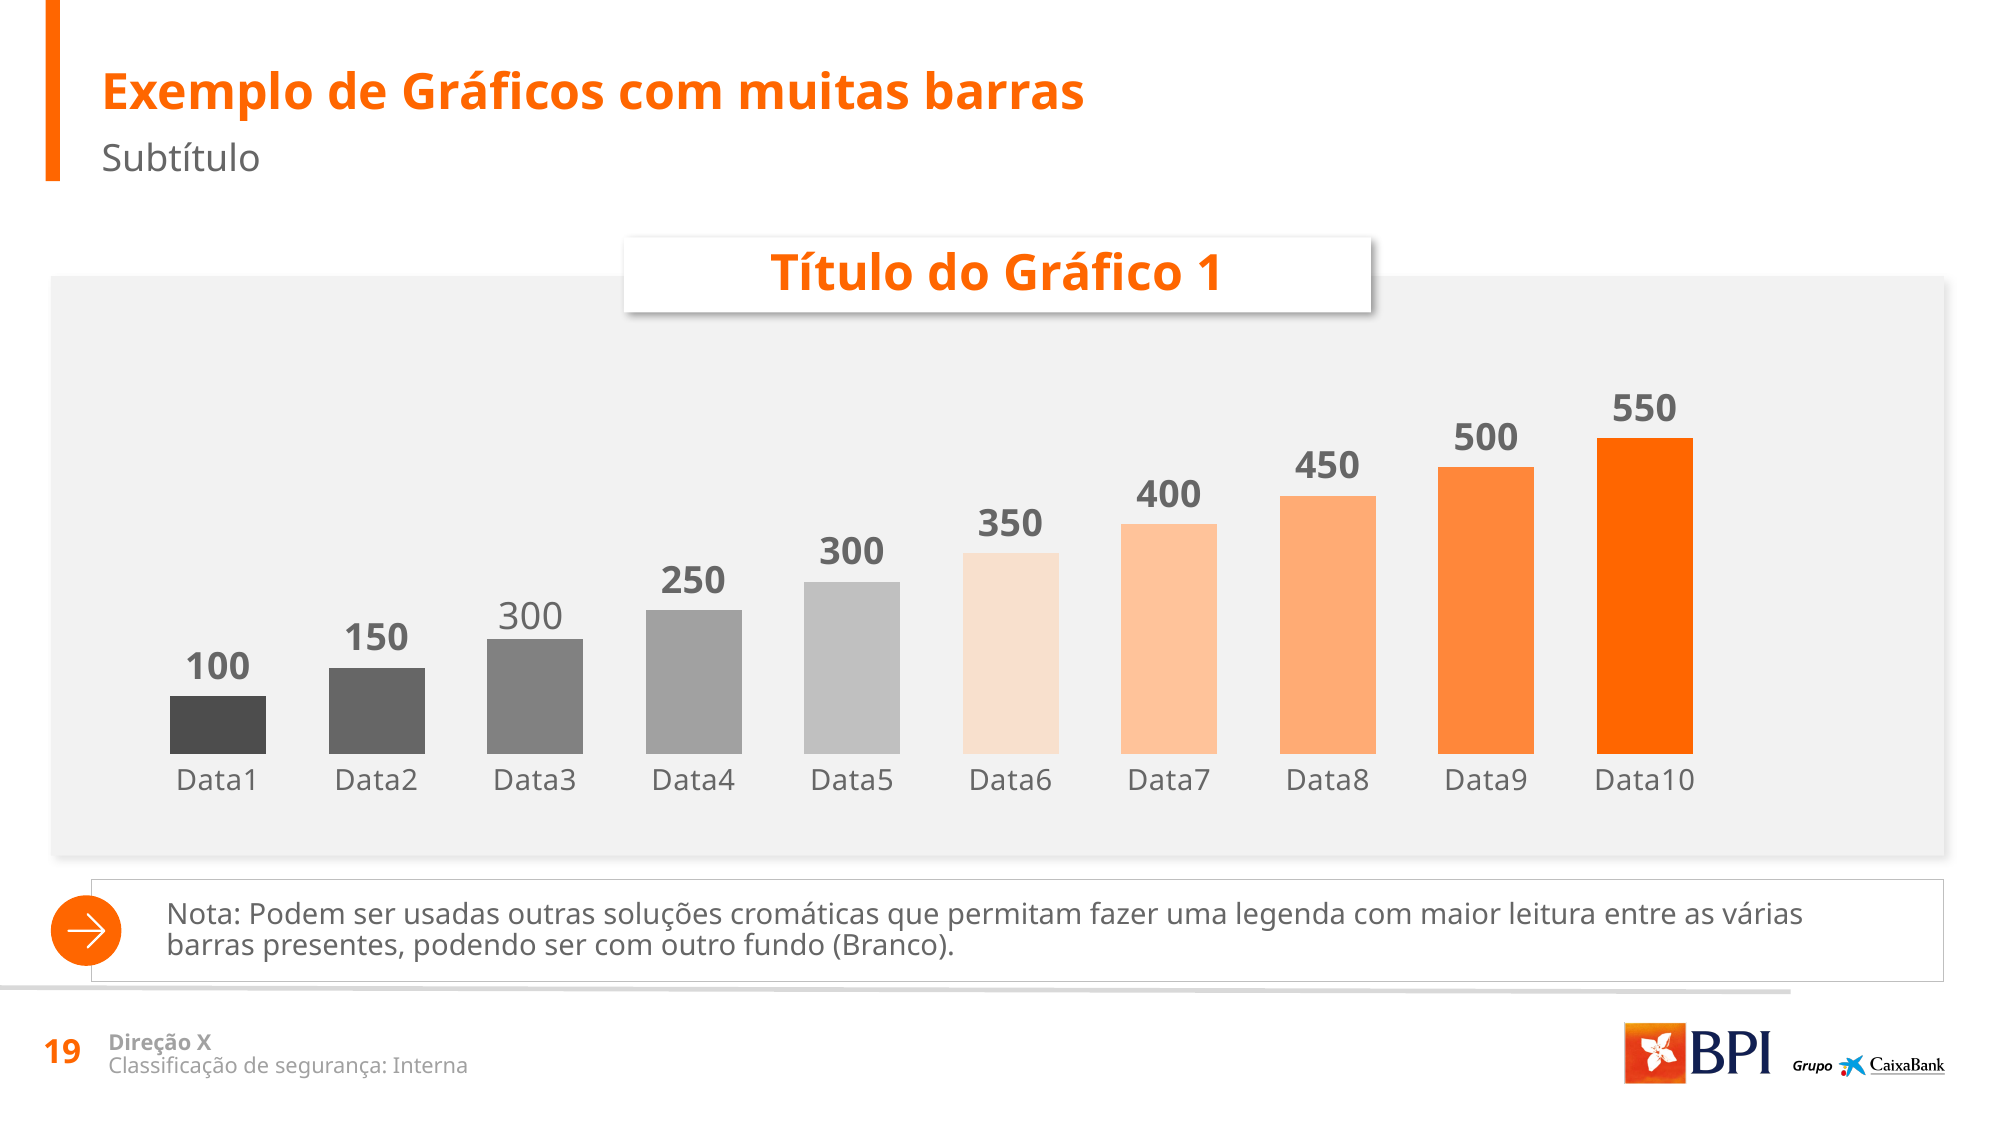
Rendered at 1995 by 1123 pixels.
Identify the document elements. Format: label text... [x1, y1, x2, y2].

chart [93, 372, 1902, 828]
slide_number 19 [28, 1023, 132, 1083]
list Exemplo de Gráficos com muitas barras [86, 51, 1950, 126]
list Título do Gráfico 1 [623, 237, 1372, 313]
list Nota: Podem ser usadas outras soluções cromáticas que permitam fazer uma legenda com maior leitura entre as várias barras presentes, podendo ser com outro fundo (Branco). [151, 897, 1902, 964]
picture [1624, 1022, 1945, 1084]
list Subtítulo [86, 126, 1950, 187]
